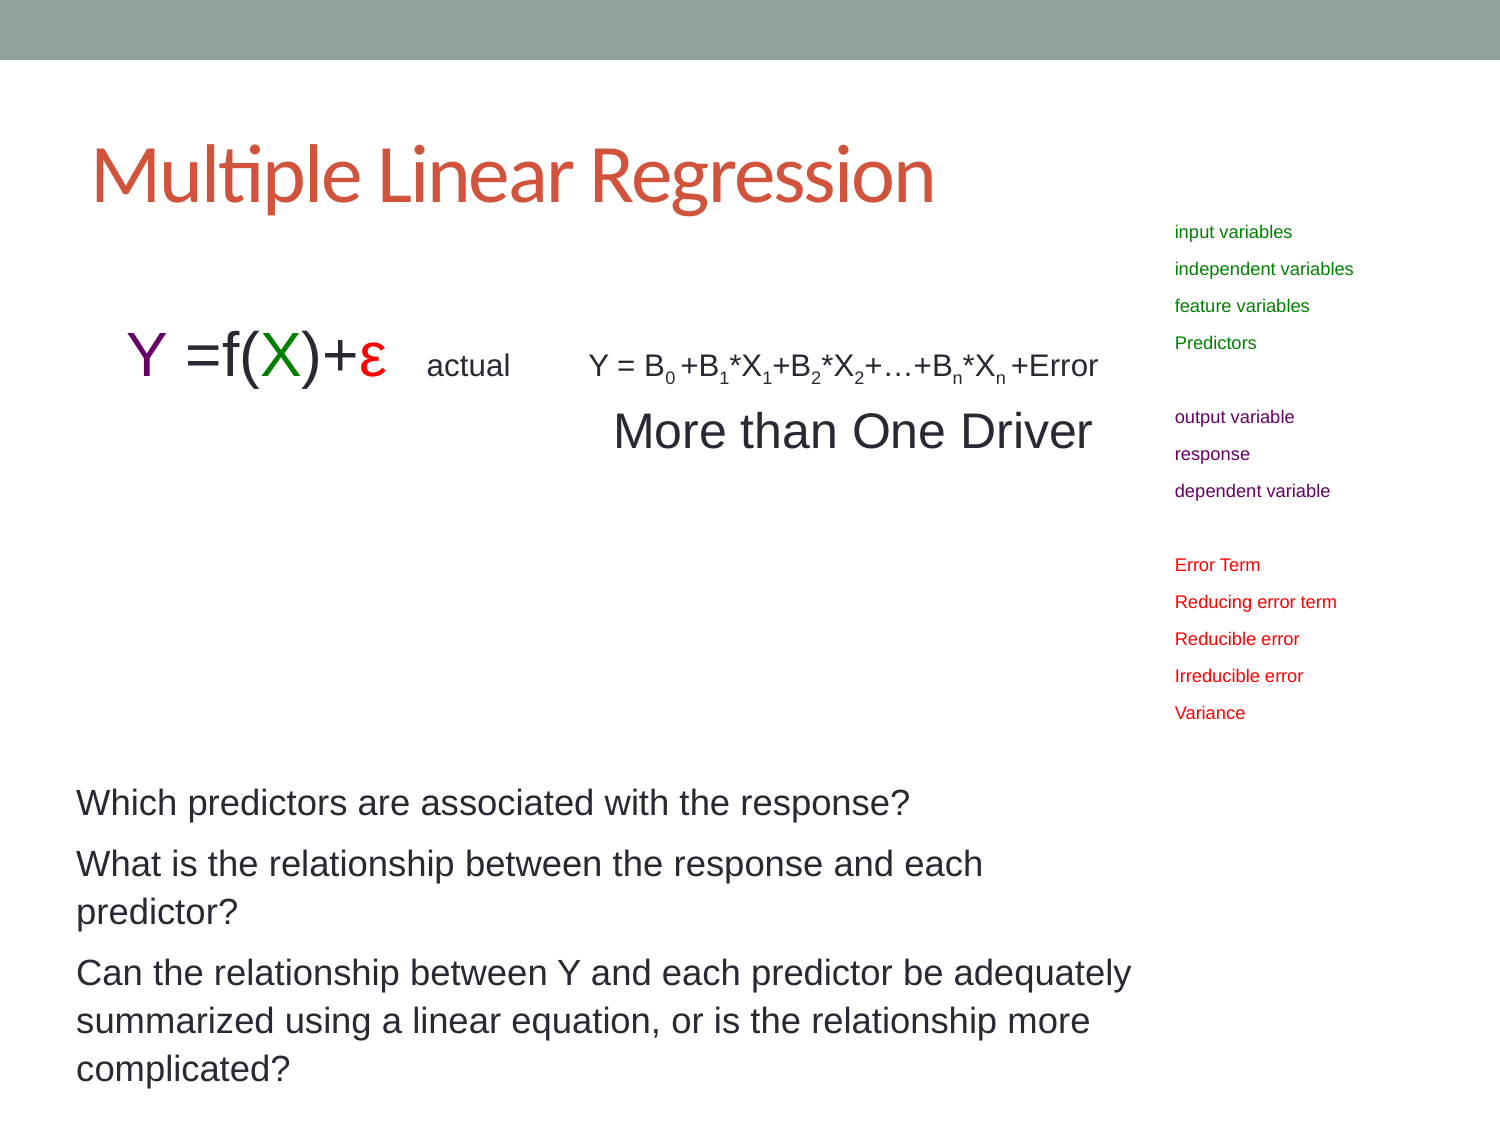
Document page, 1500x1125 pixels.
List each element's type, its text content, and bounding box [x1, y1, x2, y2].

list Y =f(X)+ε actual Y = B0 +B1*X1+B2*X2+…+Bn*Xn +Error More than One Driver [111, 306, 1455, 734]
text_box input variables independent variables feature variables Predictors output variable response dependent variable Error Term Reducing error term Reducible error Irreducible error Variance [1163, 212, 1500, 730]
text_box Which predictors are associated with the response? What is the relationship between the response and each predictor? Can the relationship between Y and each predictor be adequately summarized using a linear equation, or is the relationship more complicated? [64, 769, 1159, 1095]
title Multiple Linear Regression [75, 84, 1425, 254]
